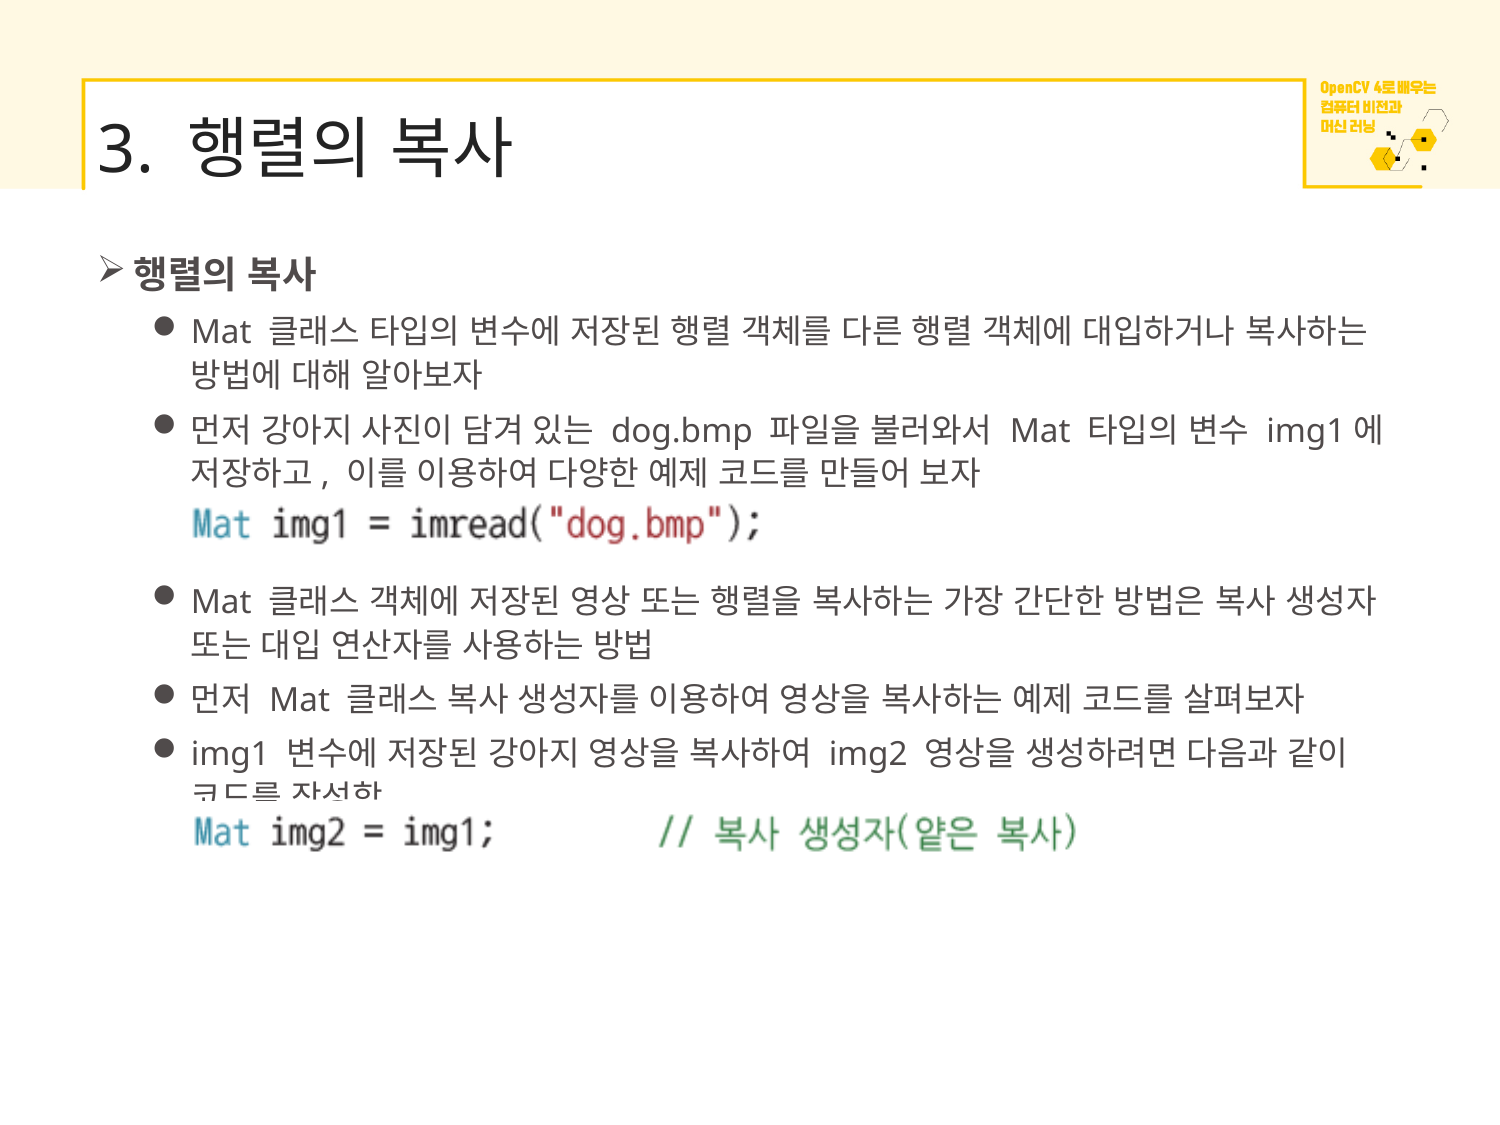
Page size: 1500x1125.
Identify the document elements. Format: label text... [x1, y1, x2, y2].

title 3. 행렬의 복사 [82, 61, 1413, 193]
picture [0, 0, 1500, 1125]
list 행렬의 복사 Mat 클래스 타입의 변수에 저장된 행렬 객체를 다른 행렬 객체에 대입하거나 복사하는 방법에 대해 알아보자 먼저 강아지 사진이 담겨 있는 dog.bmp 파일을 불러와서 Mat 타입의 변수 img1에 저장하고, 이를 이용하여 다양한 예제 코드를 만들어 보자 Mat 클래스 객체에 저장된 영상 또는 행렬을 복사하는 가장 간단한 방법은 복사 생성자 또는 대입 연산자를 사용하는 방법 먼저 Mat 클래스 복사 생성자를 이용하여 영상을 복사하는 예제 코드를 살펴보자 img1 변수에 저장된 강아지 영상을 복사하여 img2 영상을 생성하려면 다음과 같이 코드를 작성함 [81, 239, 1412, 1054]
